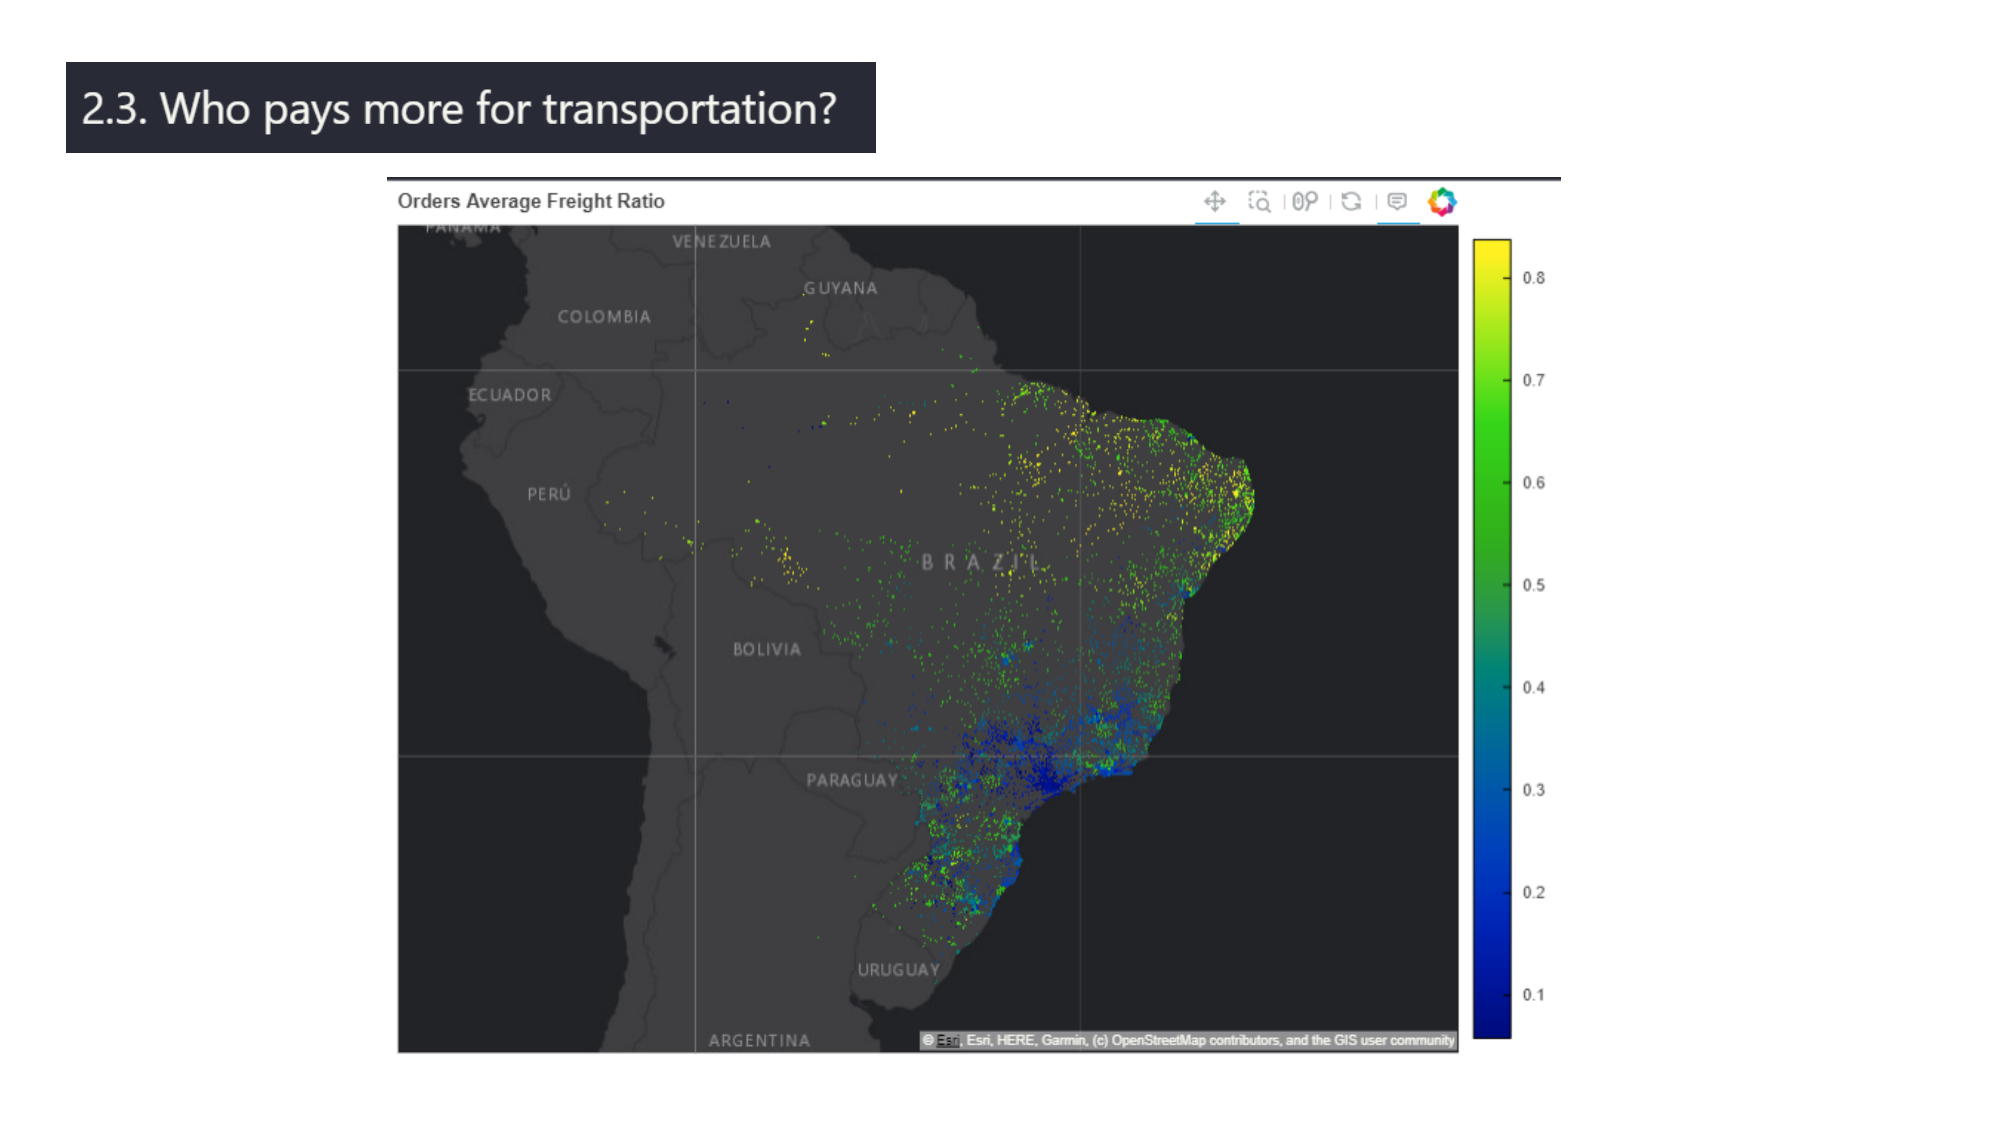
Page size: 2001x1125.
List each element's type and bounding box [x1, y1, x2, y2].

picture [66, 61, 876, 153]
picture [386, 176, 1562, 1063]
